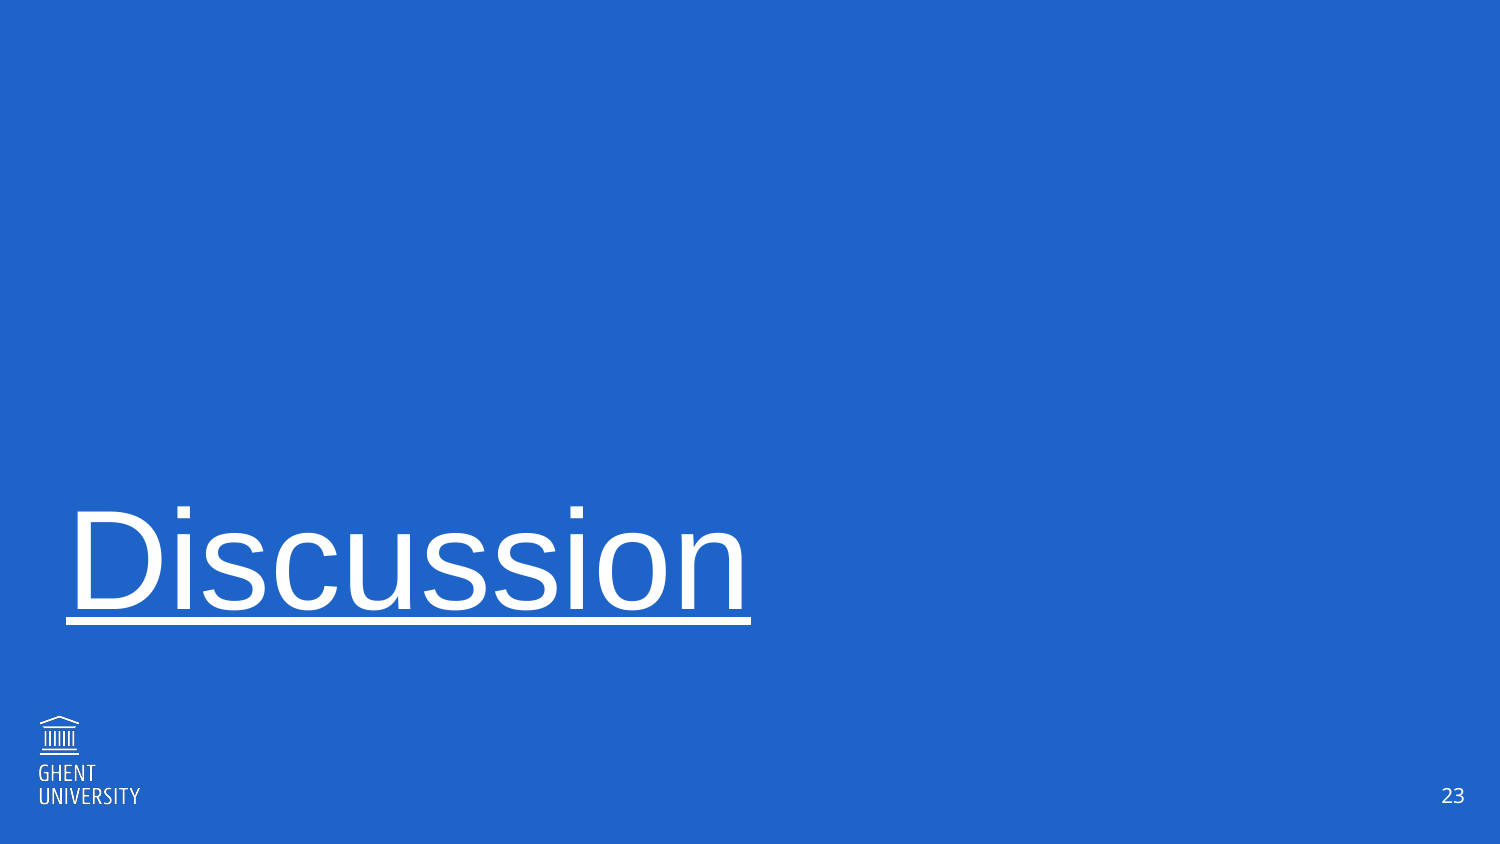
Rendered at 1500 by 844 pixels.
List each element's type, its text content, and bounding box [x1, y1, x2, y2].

title Discussion [51, 111, 1383, 653]
slide_number 23 [1389, 764, 1480, 830]
picture [0, 685, 198, 844]
